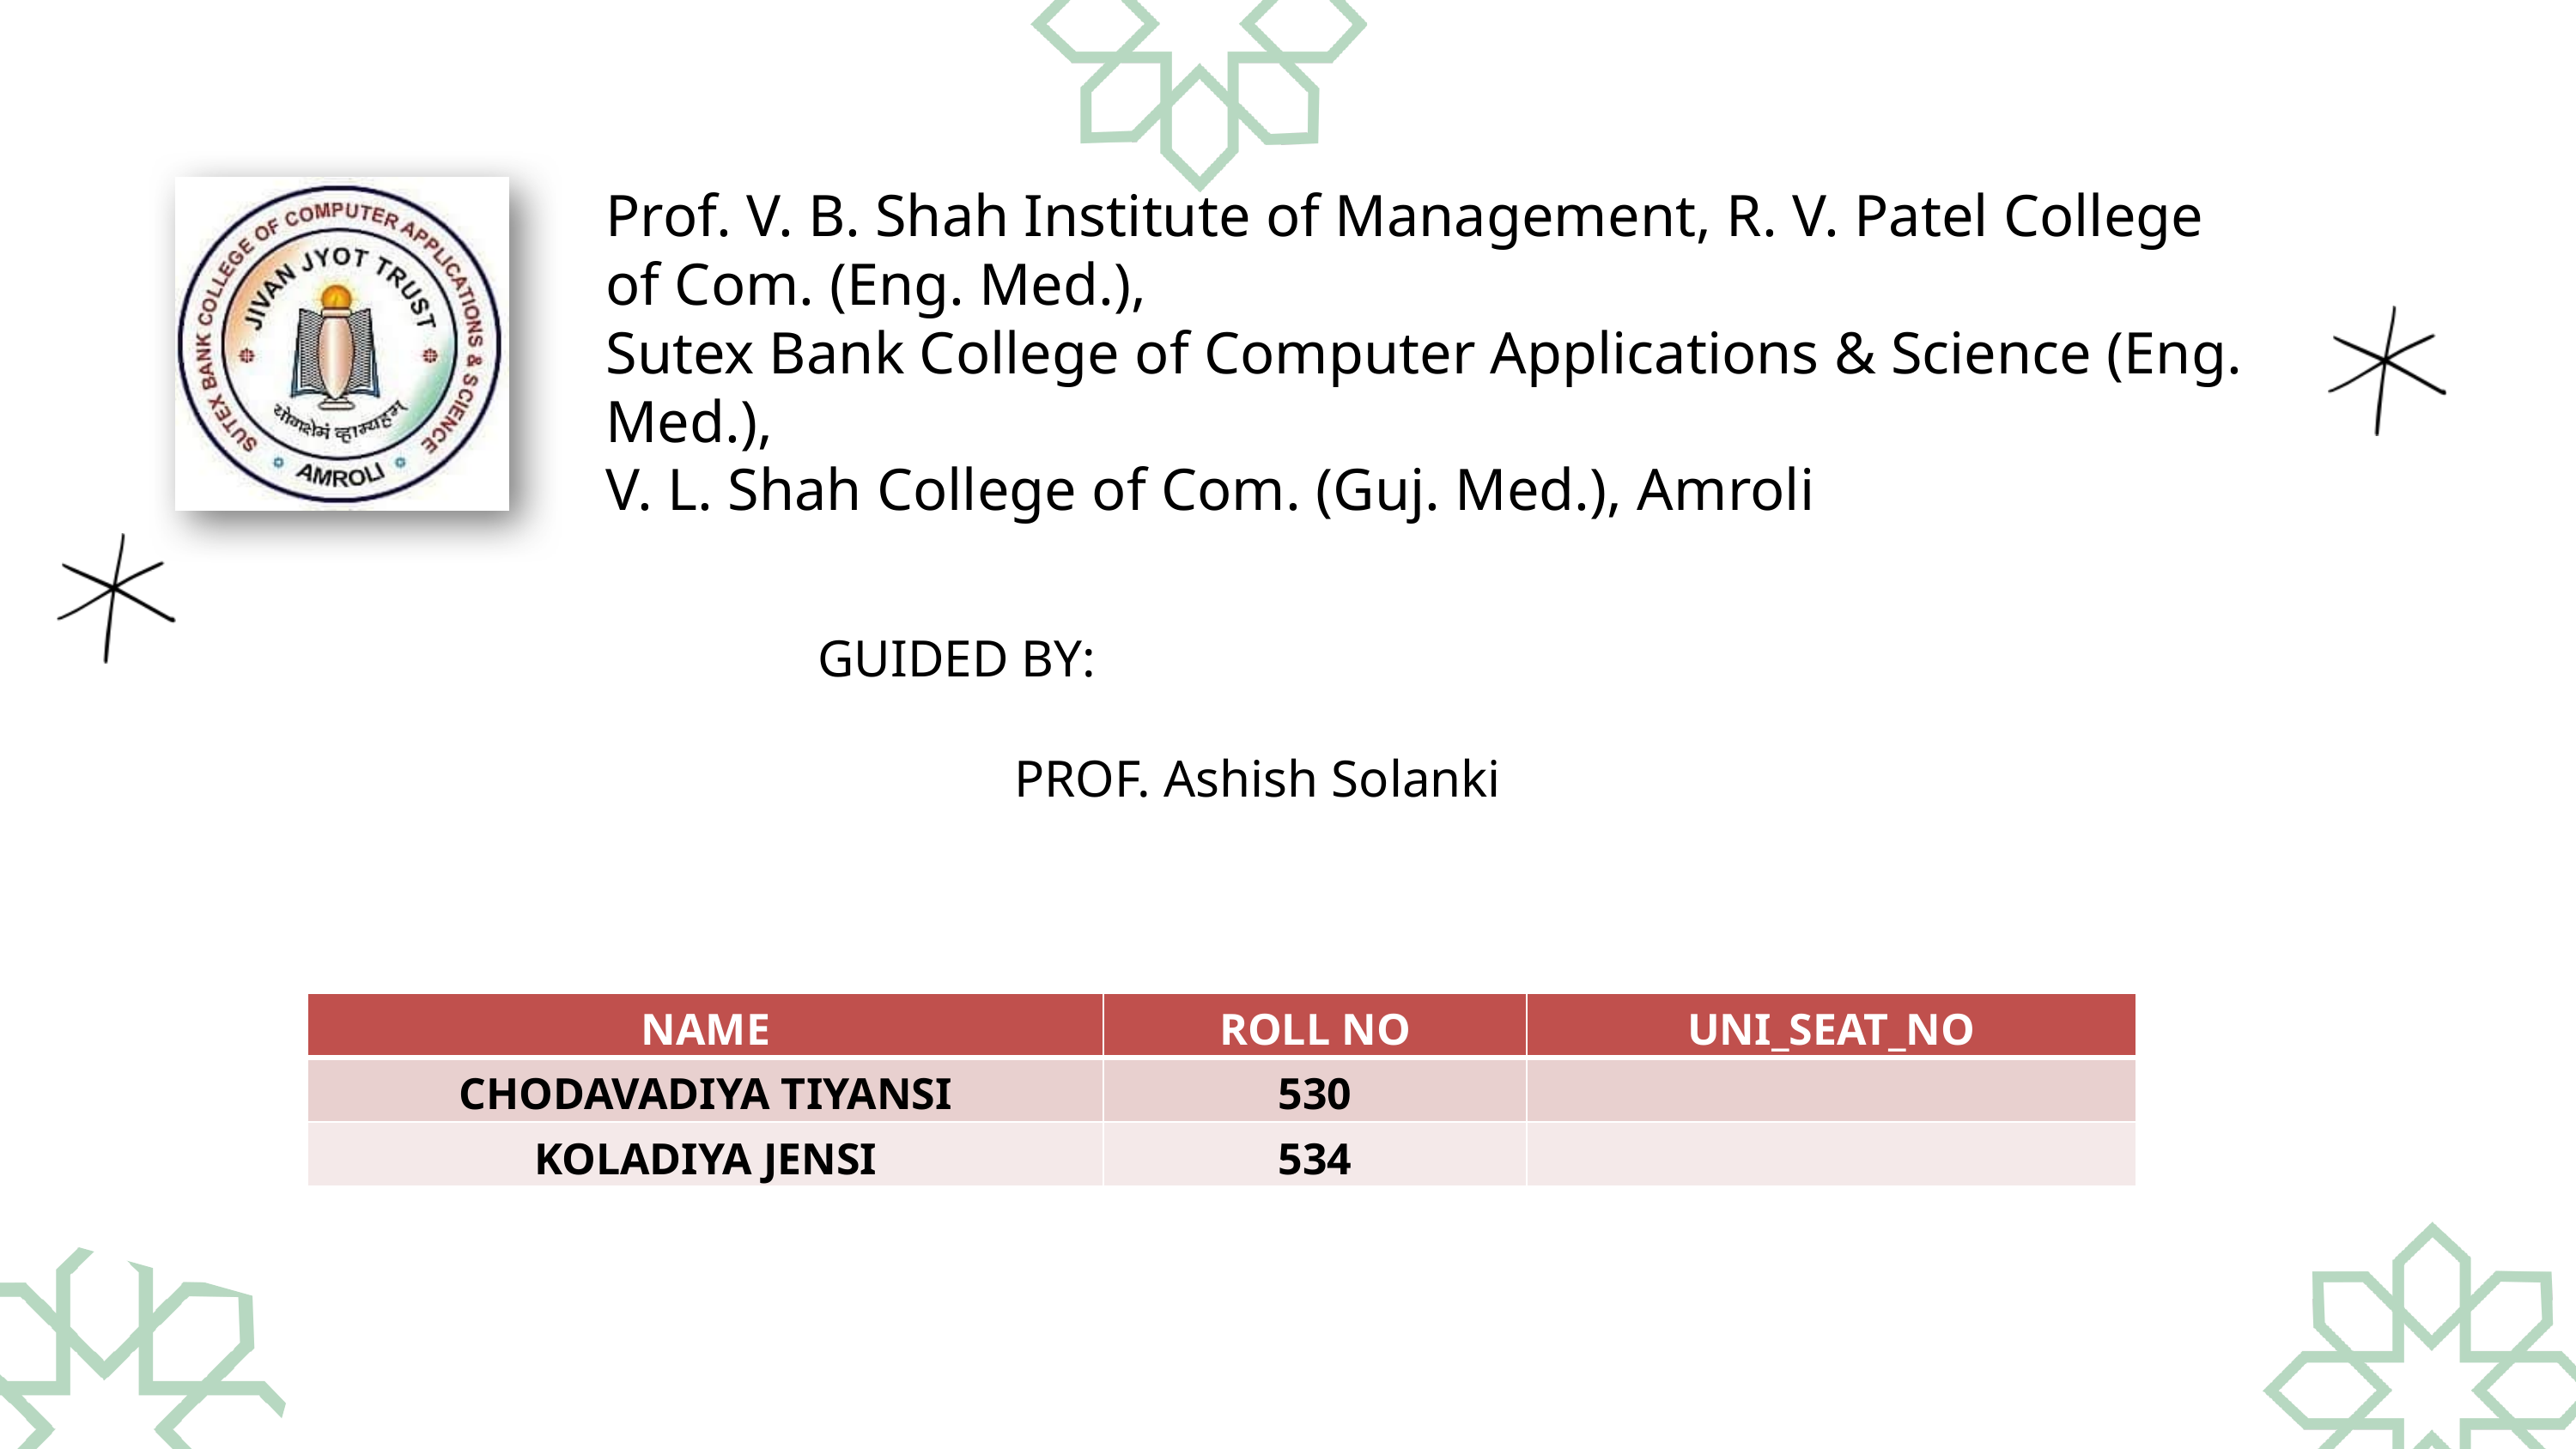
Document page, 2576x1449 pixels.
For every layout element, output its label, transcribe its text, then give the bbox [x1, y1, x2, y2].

table_cell CHODAVADIYA TIYANSI [308, 1060, 1103, 1121]
table_cell 530 [1104, 1060, 1526, 1121]
text_box [1030, 0, 1368, 95]
table_cell [1528, 1060, 2136, 1121]
text_box GUIDED BY: PROF. Ashish Solanki [805, 621, 2093, 814]
table_cell 534 [1104, 1123, 1526, 1185]
text_box [2263, 1222, 2576, 1449]
text_box [0, 1225, 312, 1449]
picture [175, 177, 509, 511]
table_cell KOLADIYA JENSI [308, 1123, 1103, 1185]
text_box [57, 533, 176, 664]
text_box Prof. V. B. Shah Institute of Management, R. V. Patel College of Com. (Eng. Med.), Sutex Bank College of Computer Applications & Science (Eng. Med.), V. L. Shah College of Com. (Guj. Med.), Amroli [592, 95, 2279, 529]
text_box [246, 70, 1149, 239]
table_header UNI_SEAT_NO [1528, 994, 2136, 1055]
table_header NAME [308, 994, 1103, 1055]
table_cell [1528, 1123, 2136, 1185]
text_box [2328, 306, 2447, 436]
table_header ROLL NO [1104, 994, 1526, 1055]
